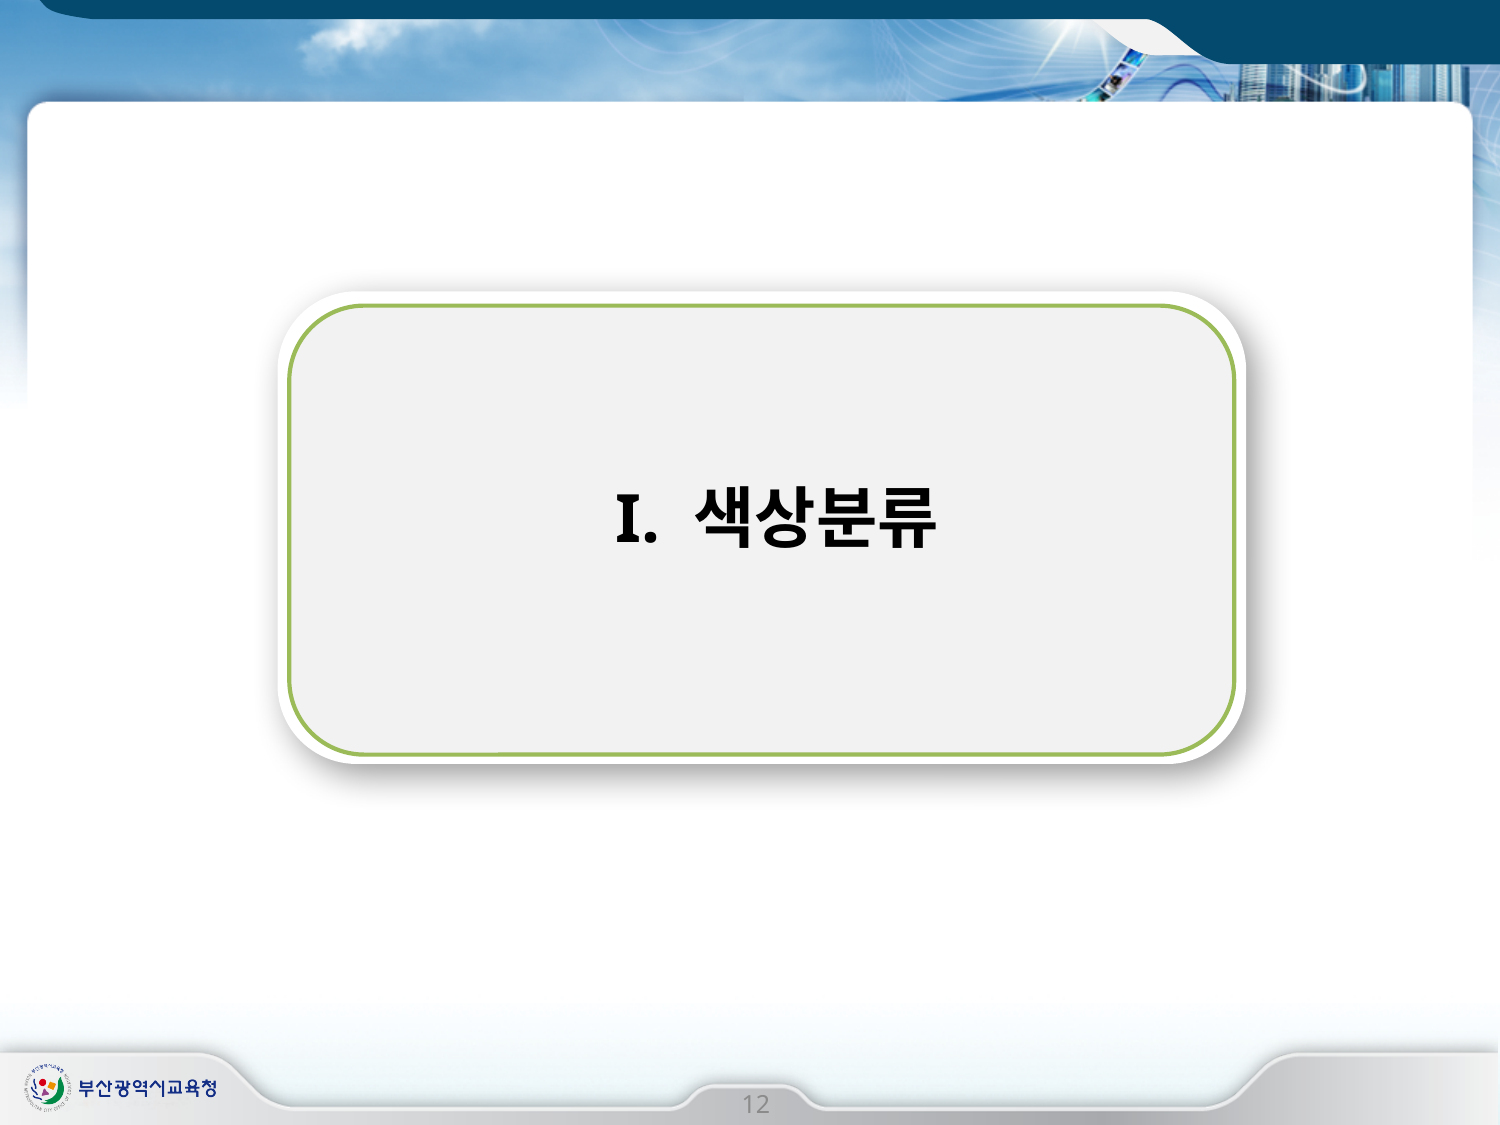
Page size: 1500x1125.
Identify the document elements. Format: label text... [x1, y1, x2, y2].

text_box I. 색상분류 [304, 468, 1250, 564]
text_box [287, 303, 1237, 757]
text_box [275, 289, 1249, 767]
picture [0, 0, 1500, 1125]
slide_number 12 [702, 1075, 809, 1125]
